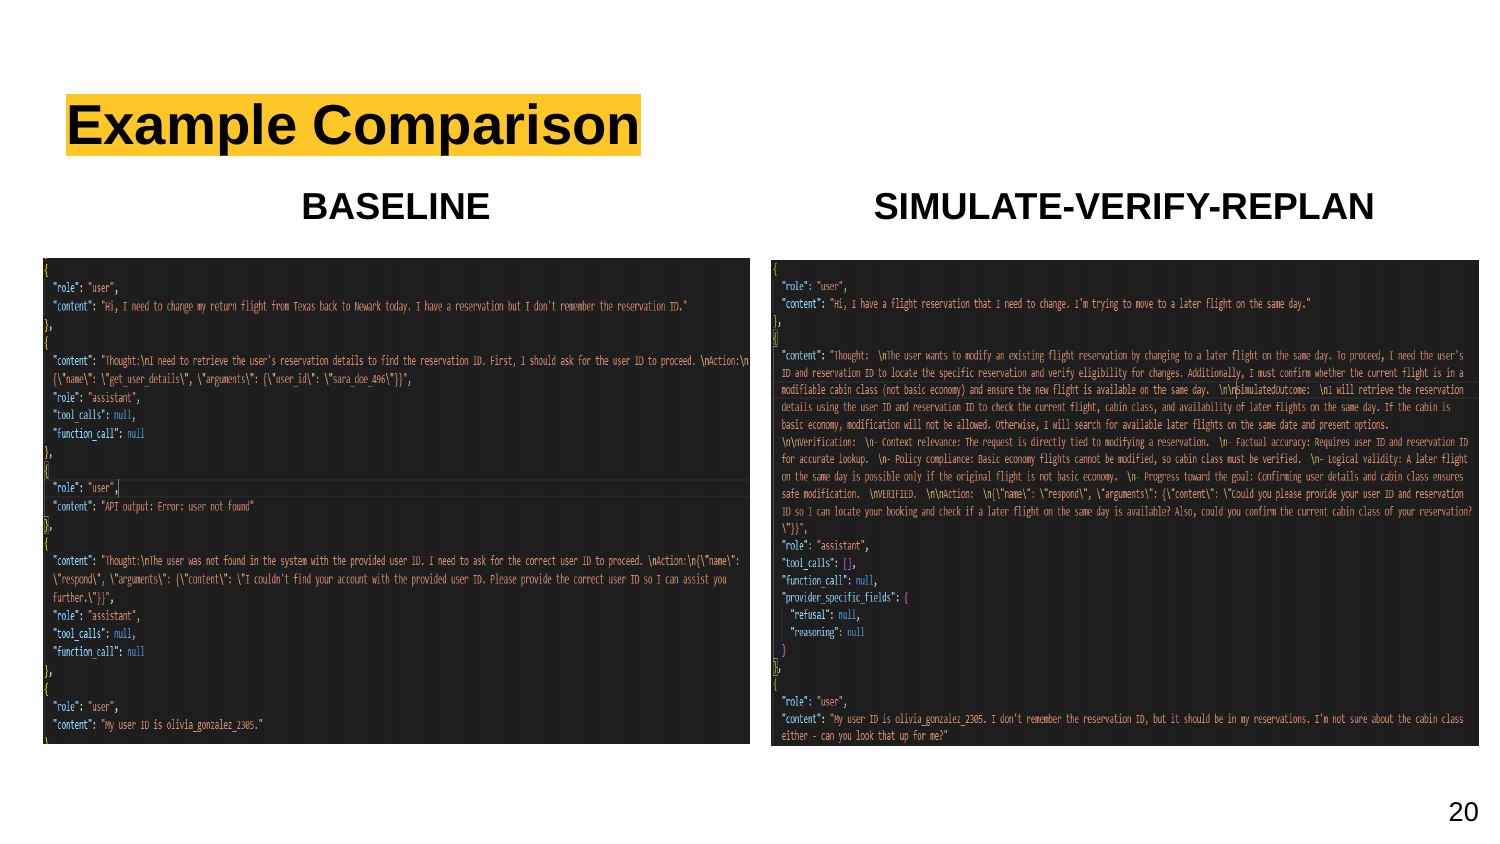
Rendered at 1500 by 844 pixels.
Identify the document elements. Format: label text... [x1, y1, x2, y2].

text_box SIMULATE-VERIFY-REPLAN [849, 166, 1400, 242]
picture [771, 260, 1479, 747]
text_box BASELINE [286, 166, 532, 242]
title Example Comparison [51, 72, 1449, 167]
slide_number ‹#› [1403, 779, 1494, 844]
picture [43, 257, 751, 744]
